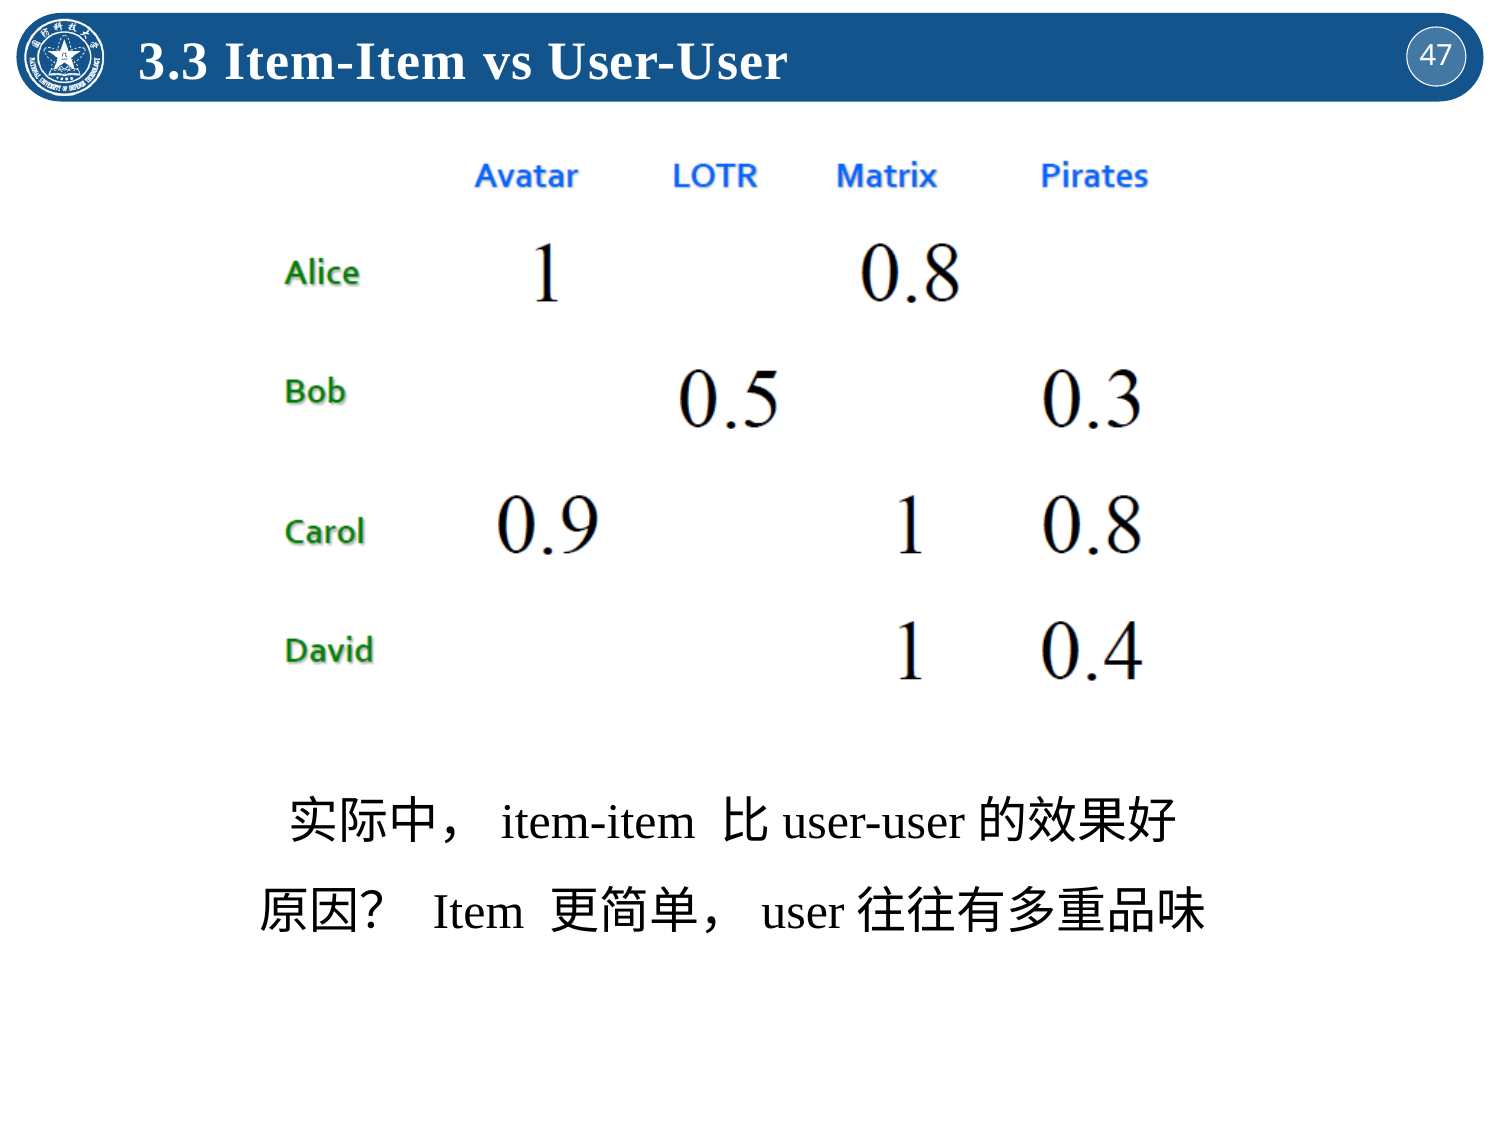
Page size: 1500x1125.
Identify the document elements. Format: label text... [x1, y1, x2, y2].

list 实际中，item-item 比user-user的效果好 原因？ Item 更简单，user往往有多重品味 [242, 751, 1225, 976]
picture [16, 9, 111, 104]
picture [232, 138, 1234, 699]
title 3.3 Item-Item vs User-User [124, 17, 904, 221]
